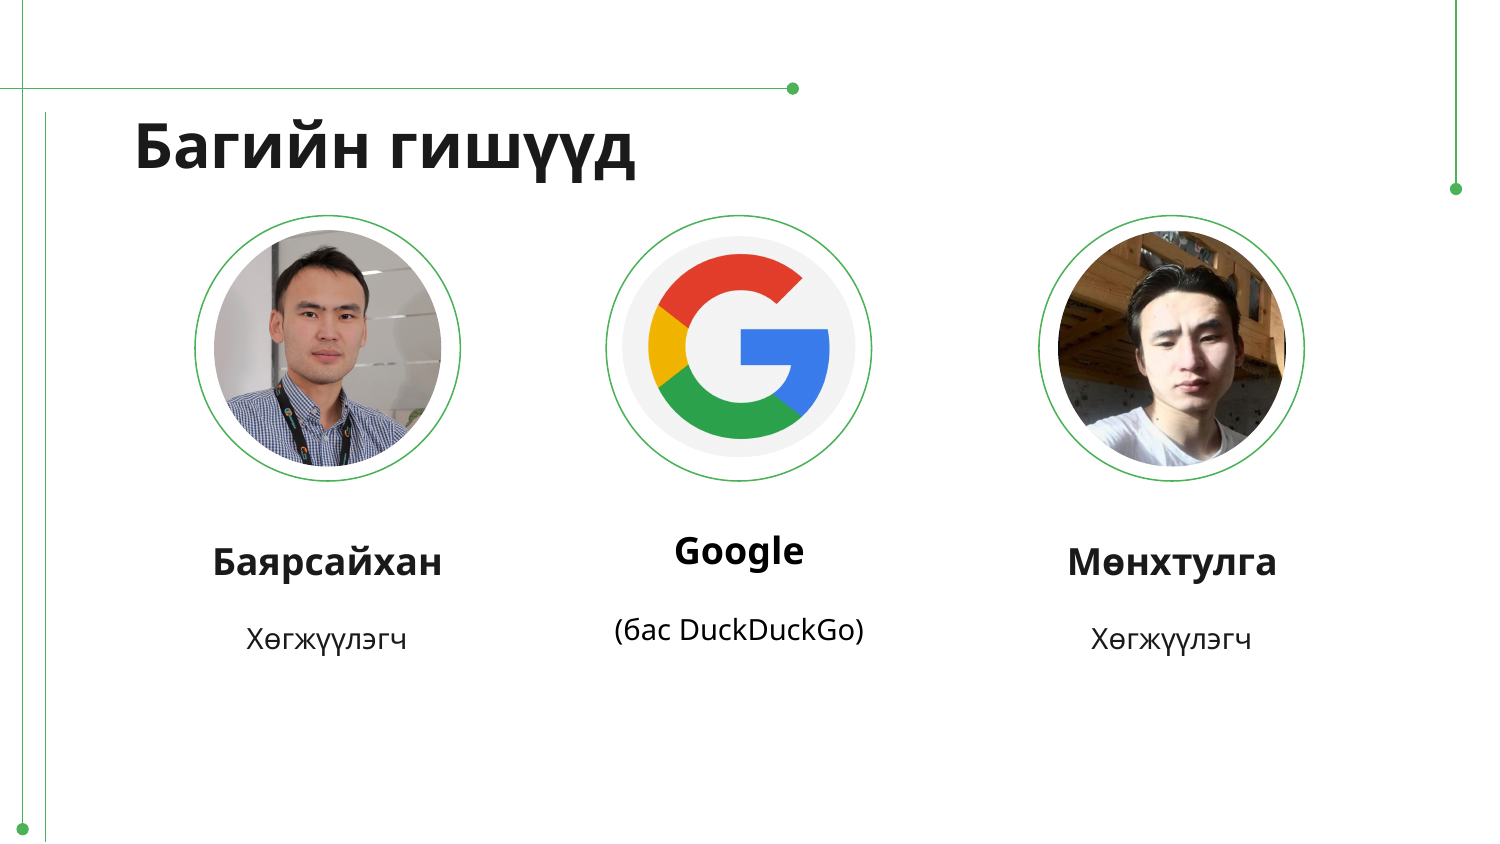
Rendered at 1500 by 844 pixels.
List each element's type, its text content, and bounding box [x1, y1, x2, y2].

text_box Google [550, 512, 928, 583]
text_box [195, 291, 208, 406]
picture [1057, 229, 1287, 467]
text_box [677, 466, 801, 482]
subtitle Хөгжүүлэгч [138, 596, 517, 738]
text_box [1115, 215, 1228, 228]
text_box [1038, 290, 1052, 406]
text_box [606, 298, 616, 399]
text_box [288, 475, 368, 482]
subtitle Мөнхтулга [983, 511, 1362, 583]
picture [621, 235, 856, 458]
text_box [446, 288, 461, 409]
text_box [671, 215, 807, 234]
picture [213, 229, 442, 467]
text_box (бас DuckDuckGo) [550, 596, 928, 738]
title Багийн гишүүд [118, 90, 919, 198]
subtitle Баярсайхан [139, 511, 517, 583]
text_box [1290, 288, 1305, 409]
subtitle Хөгжүүлэгч [983, 596, 1361, 738]
text_box [271, 215, 384, 228]
text_box [1132, 475, 1212, 482]
text_box [861, 296, 872, 401]
